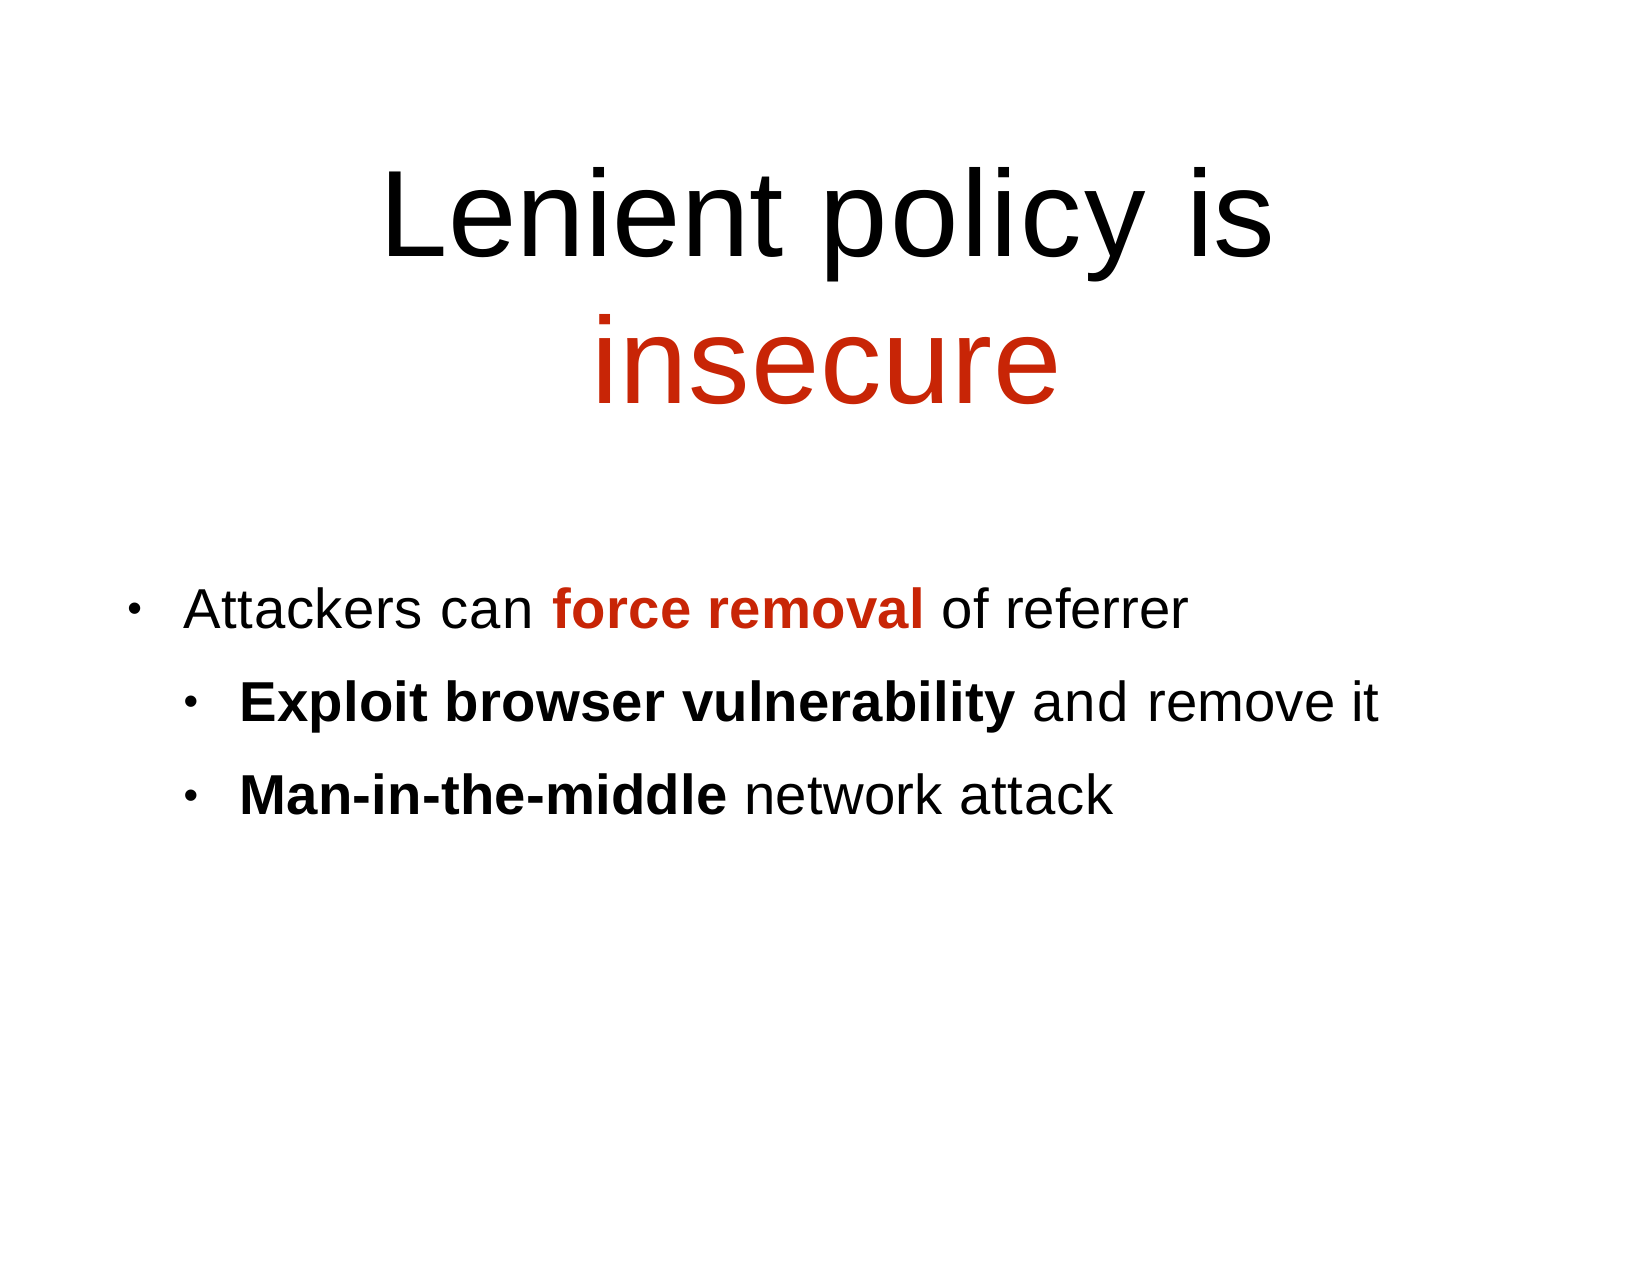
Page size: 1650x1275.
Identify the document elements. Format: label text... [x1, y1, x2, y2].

text_box • [125, 580, 152, 631]
text_box • [181, 674, 208, 725]
text_box Exploit browser vulnerability and remove it Man-in-the-middle network attack [237, 665, 1405, 826]
title Lenient policy is insecure [126, 133, 1524, 432]
text_box Attackers can force removal of referrer [181, 571, 1209, 640]
text_box • [181, 767, 208, 818]
